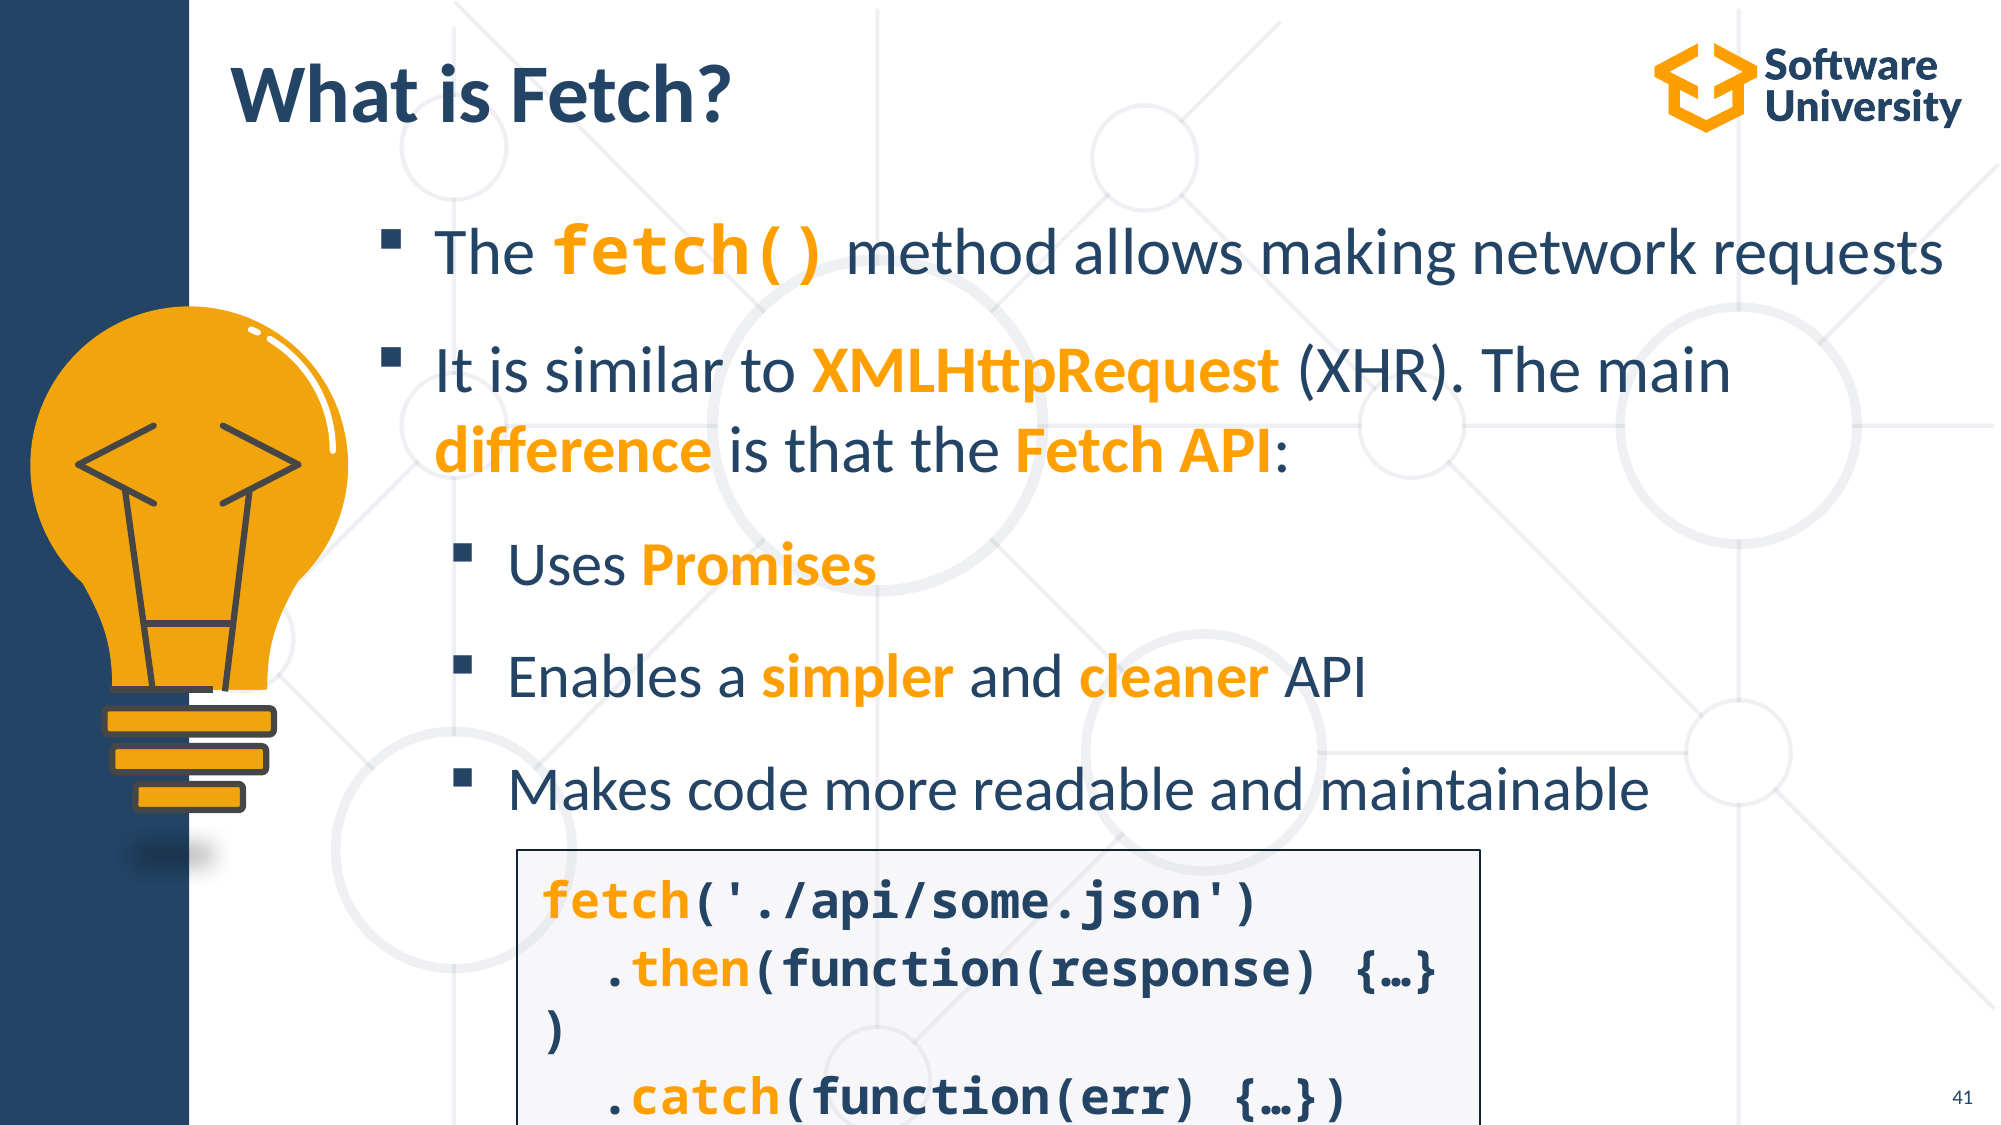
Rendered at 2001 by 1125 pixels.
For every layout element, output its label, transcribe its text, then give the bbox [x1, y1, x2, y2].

slide_number 41 [1927, 1067, 1989, 1117]
list The fetch() method allows making network requests It is similar to XMLHttpRequest (XHR). The main difference is that the Fetch API: Uses Promises Enables a simpler and cleaner API Makes code more readable and maintainable [358, 201, 1987, 1068]
picture [1641, 31, 1973, 145]
text_box fetch('./api/some.json') .then(function(response) {…}) .catch(function(err) {…}) [517, 850, 1480, 1125]
title What is Fetch? [212, 16, 1628, 162]
